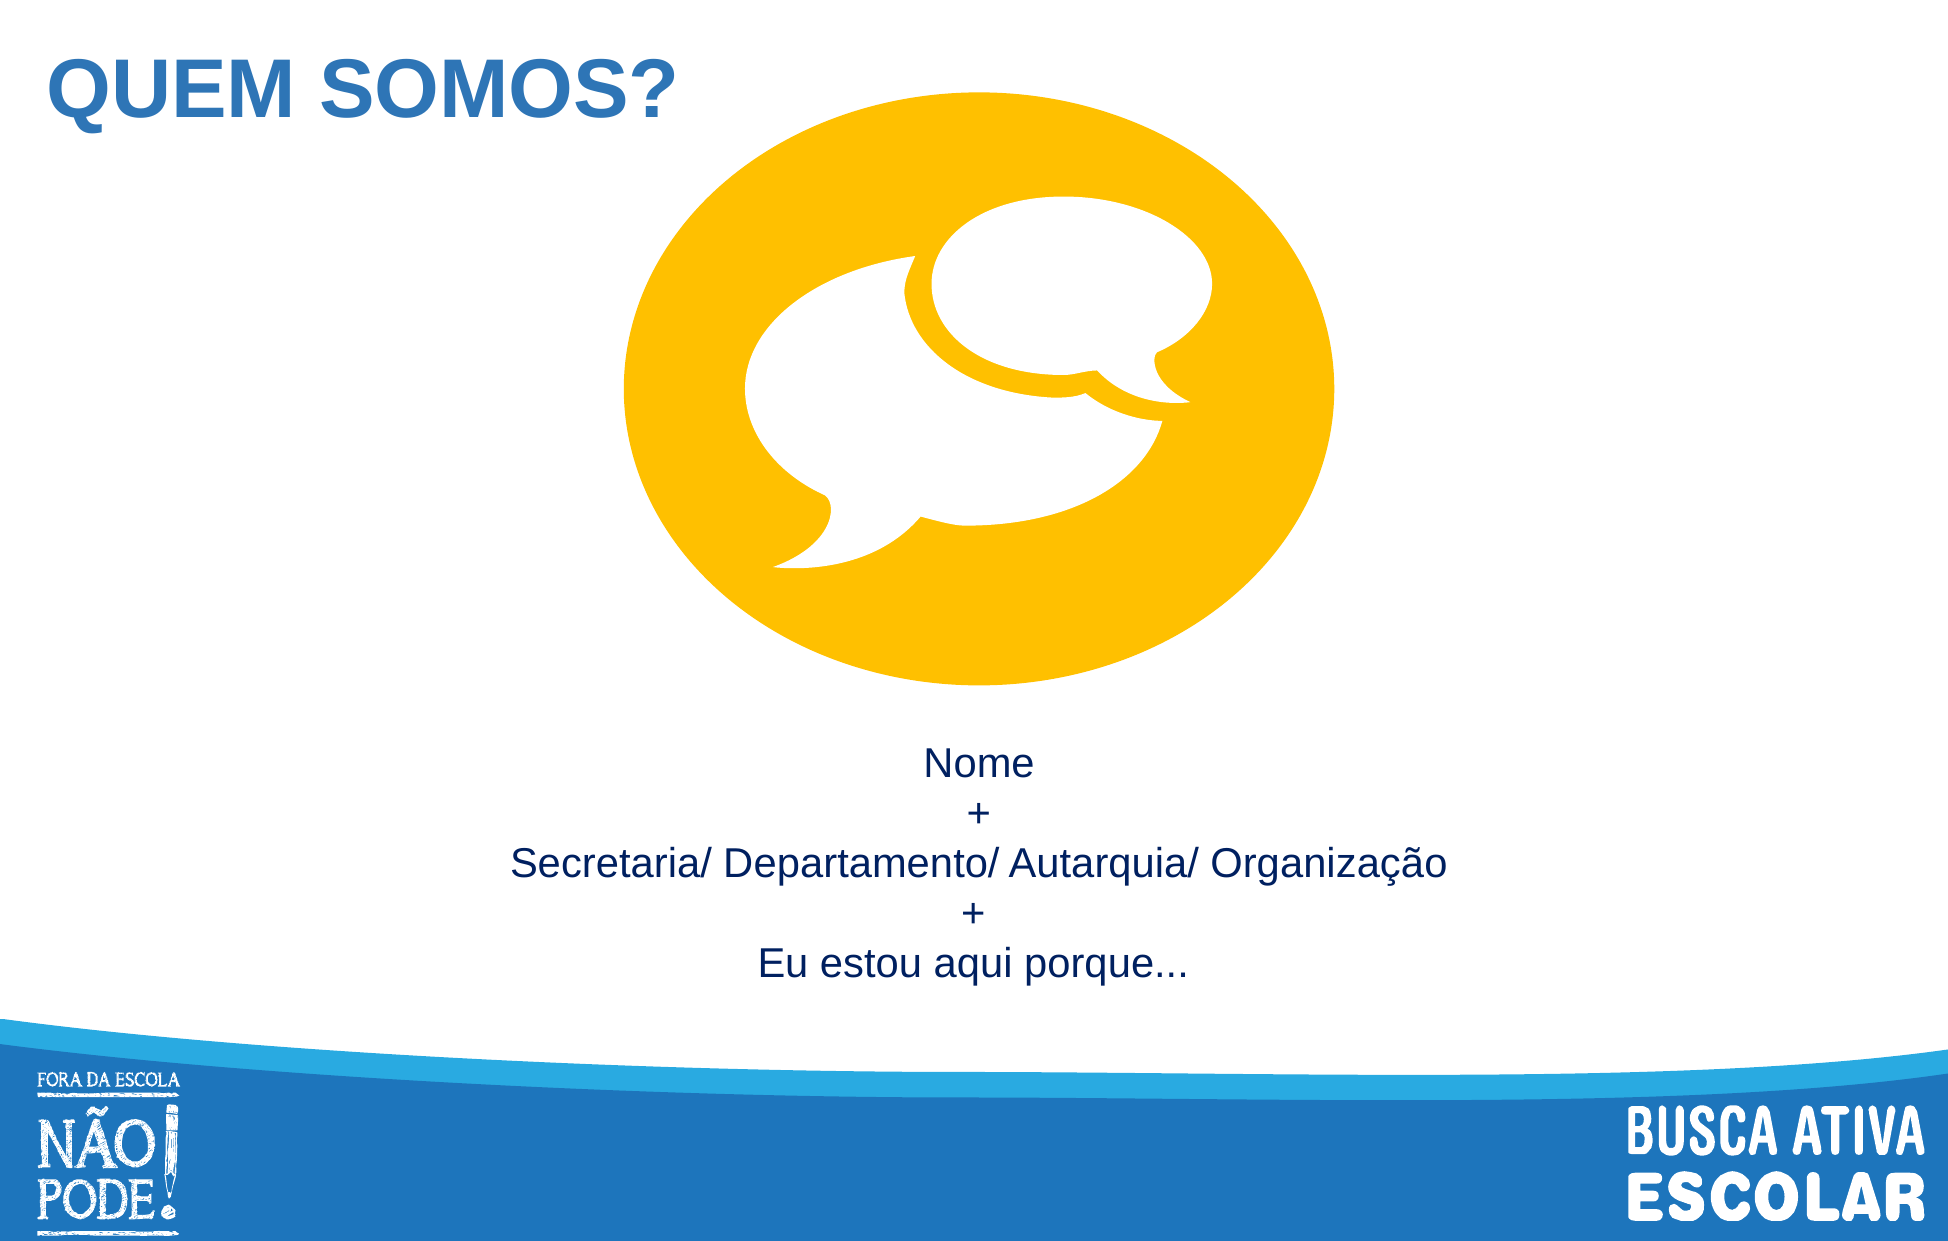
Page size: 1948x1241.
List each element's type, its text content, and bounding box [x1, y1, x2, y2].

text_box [623, 92, 1335, 686]
title QUEM SOMOS? [46, 34, 1912, 183]
list Nome + Secretaria/ Departamento/ Autarquia/ Organização + Eu estou aqui porque... [46, 685, 1912, 1020]
